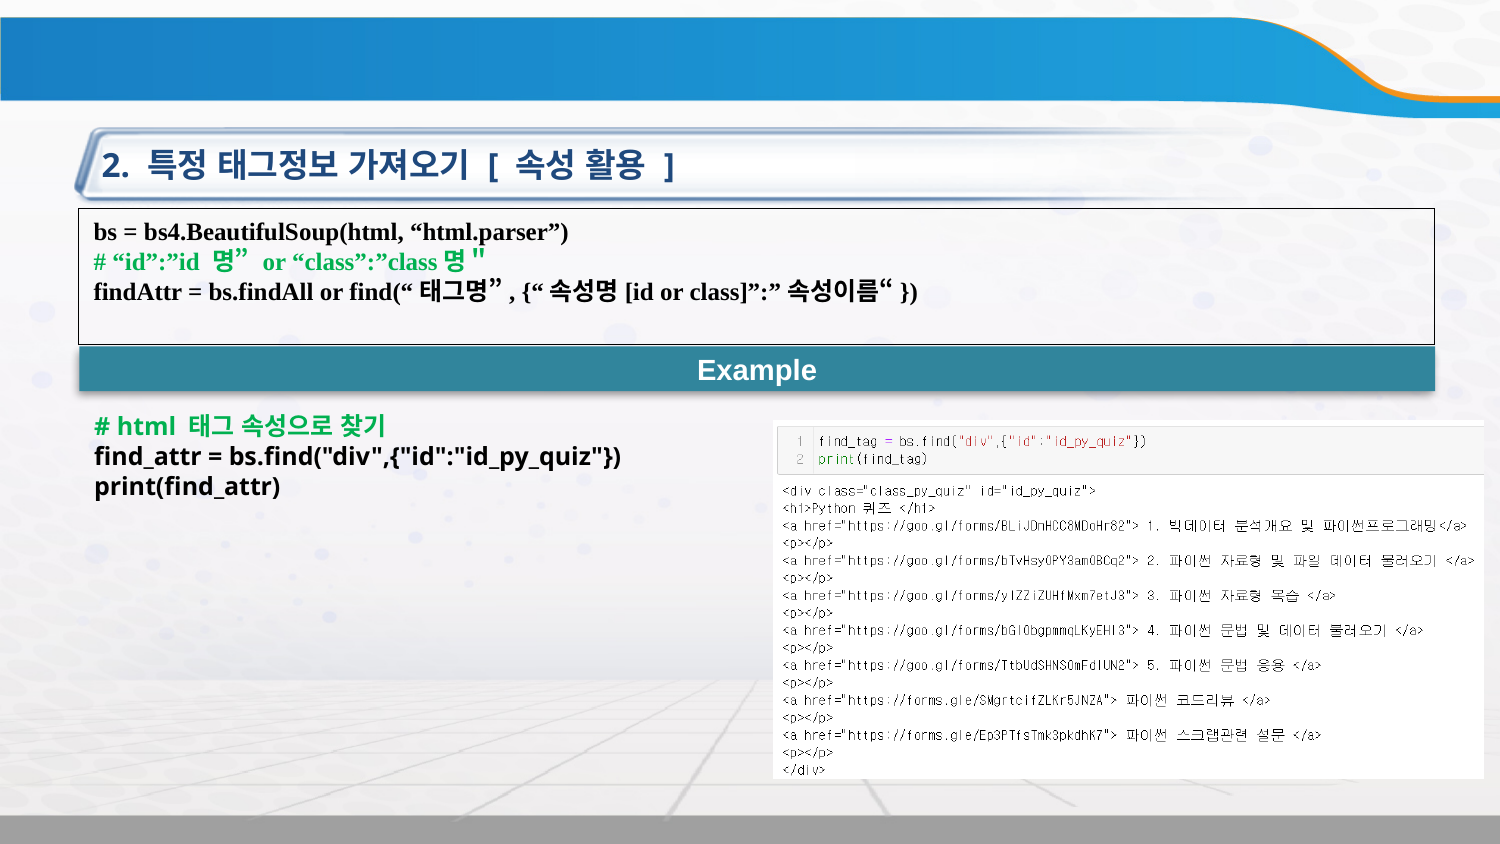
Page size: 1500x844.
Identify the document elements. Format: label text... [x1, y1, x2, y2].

text_box 1. BeautifulSoup 활용 데이터 스크랩 [29, 0, 1175, 103]
text_box bs = bs4.BeautifulSoup(html, “html.parser”) # “id”:”id 명” or “class”:”class명＂ findAttr = bs.findAll or find(“태그명”, {“속성명[id or class]”:”속성이름“}) [78, 208, 1435, 344]
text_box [74, 126, 1289, 208]
text_box Example [77, 344, 1437, 393]
picture [0, 0, 1500, 844]
text_box # html 태그 속성으로 찾기 find_attr = bs.find("div",{"id":"id_py_quiz"}) print(find_attr) [79, 403, 774, 508]
